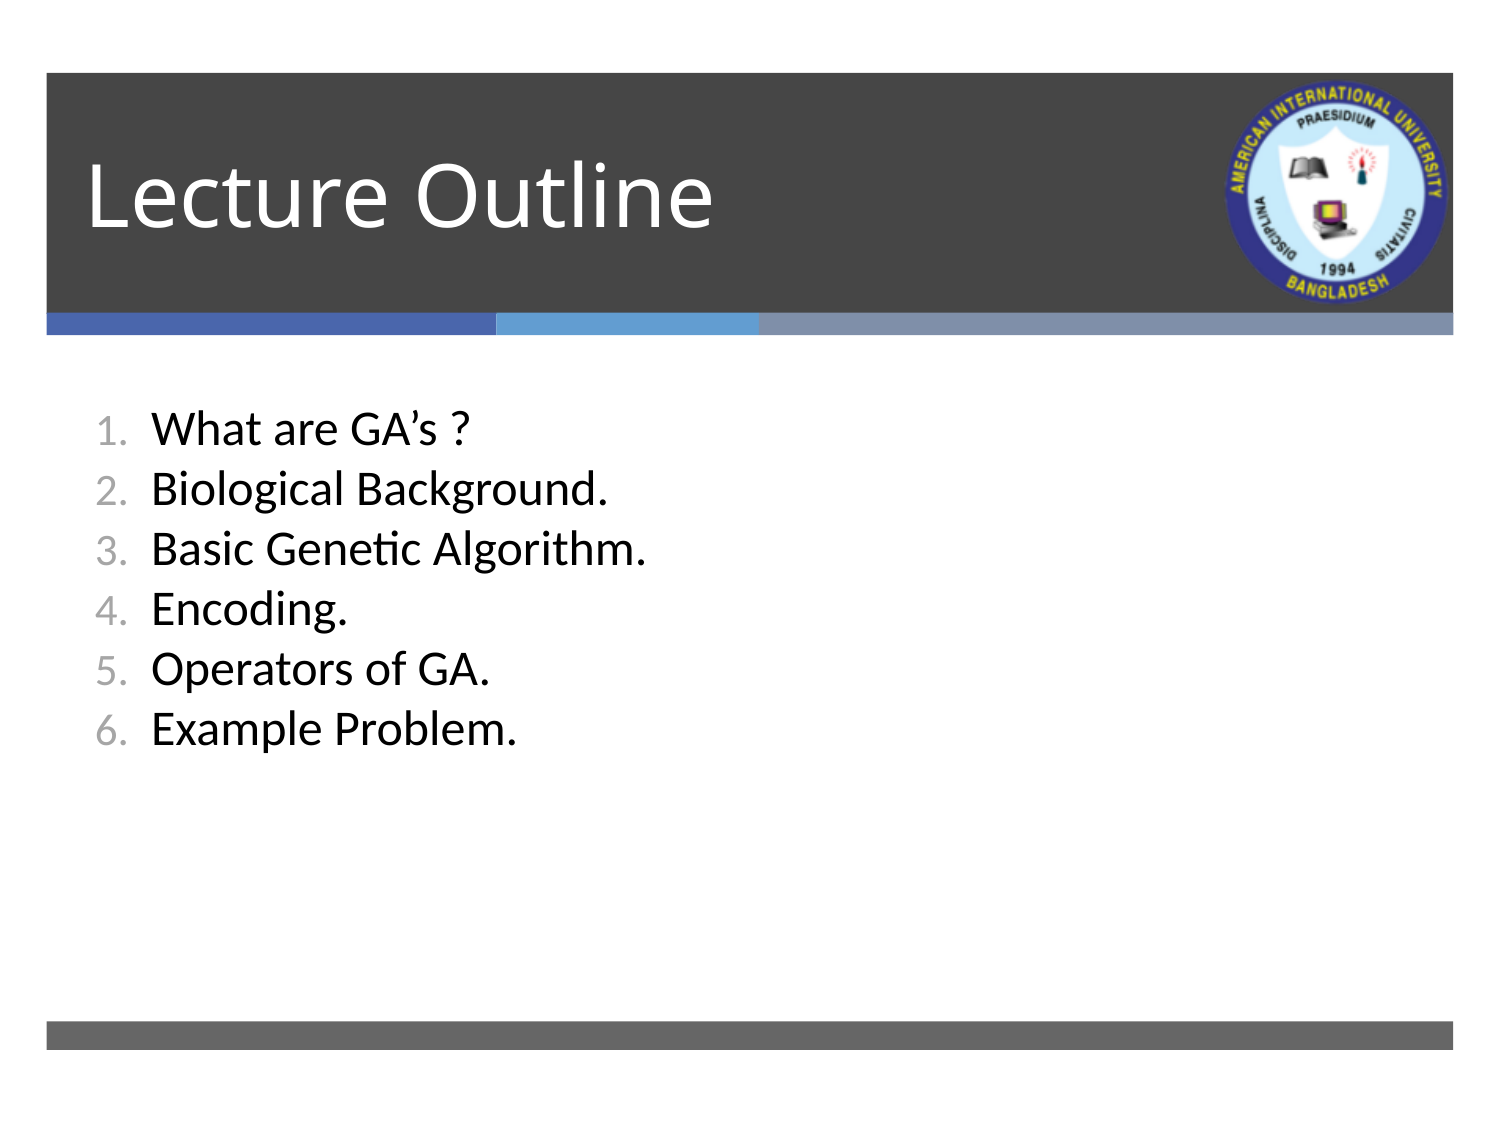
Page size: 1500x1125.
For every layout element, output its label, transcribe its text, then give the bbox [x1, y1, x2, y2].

title Lecture Outline [69, 73, 1351, 253]
subtitle What are GA’s ? Biological Background. Basic Genetic Algorithm. Encoding. Operators of GA. Example Problem. [79, 387, 1352, 882]
picture [1220, 75, 1454, 310]
